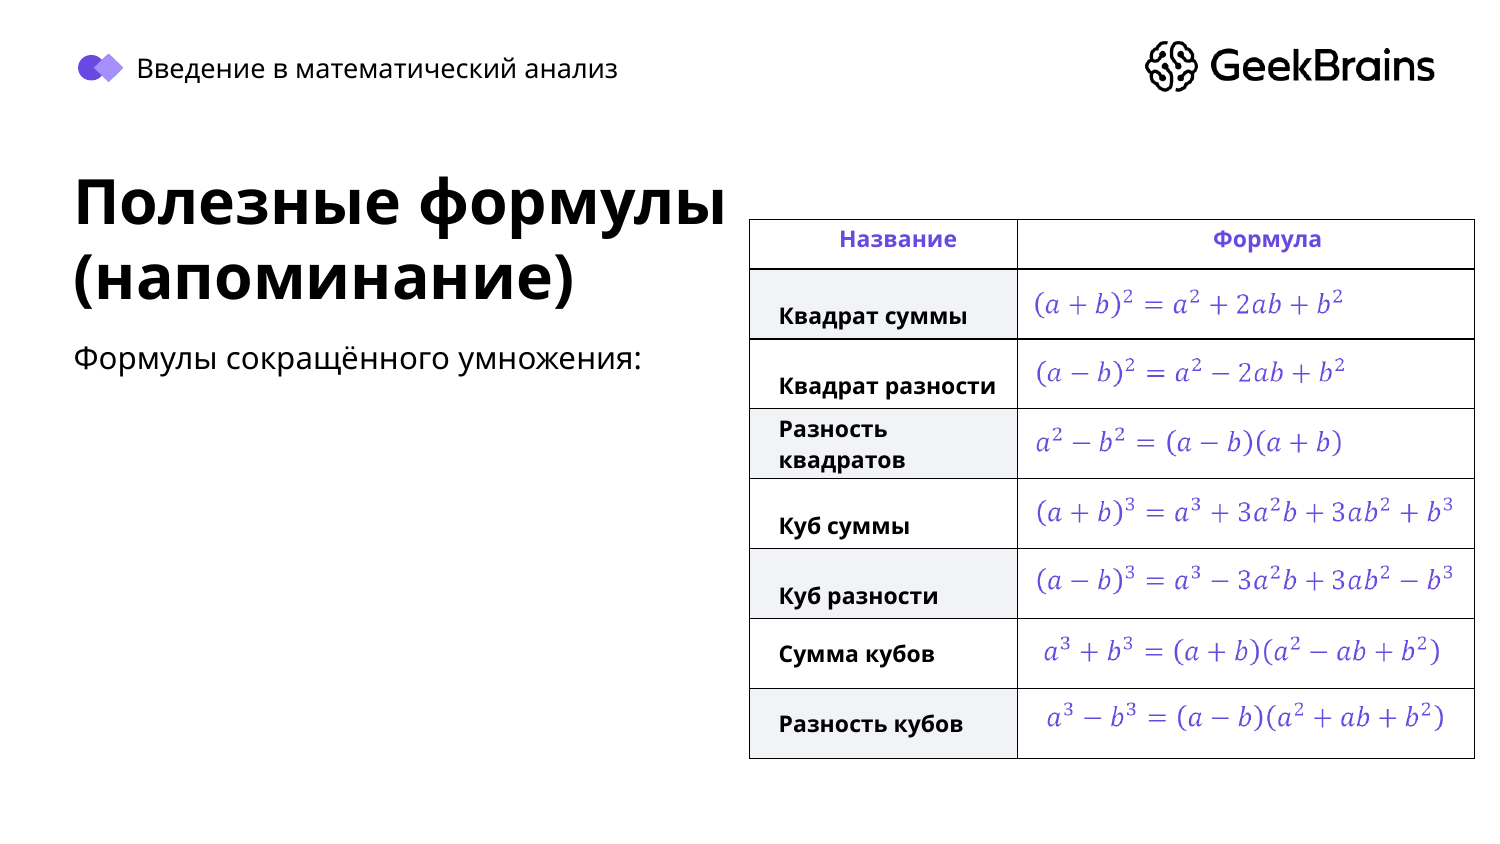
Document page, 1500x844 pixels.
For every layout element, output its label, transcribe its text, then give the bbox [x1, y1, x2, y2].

text_box [78, 54, 102, 81]
text_box [93, 53, 124, 82]
picture [1029, 351, 1353, 393]
picture [1145, 39, 1435, 93]
table_header Формула [1018, 220, 1474, 268]
picture [1027, 559, 1464, 600]
table_cell [1018, 270, 1474, 338]
text_box Формулы сокращённого умножения: [73, 332, 732, 537]
title Полезные формулы (напоминание) [73, 154, 1194, 297]
table_cell Разность кубов [750, 689, 1017, 758]
table_cell [1018, 340, 1474, 408]
table_header Название [750, 220, 1017, 268]
table_cell [1018, 549, 1474, 618]
picture [1027, 421, 1351, 462]
table_cell [1018, 479, 1474, 548]
title Введение в математический анализ [134, 39, 812, 83]
table_cell [1018, 619, 1474, 688]
table_cell Сумма кубов [750, 619, 1017, 688]
table_cell Куб разности [750, 549, 1017, 618]
table_cell [1018, 409, 1474, 478]
picture [1027, 491, 1464, 532]
table_cell Куб суммы [750, 479, 1017, 548]
picture [1027, 283, 1351, 324]
table_cell [1018, 689, 1474, 758]
table_cell Квадрат разности [750, 340, 1017, 408]
picture [1027, 696, 1464, 737]
picture [1023, 630, 1461, 671]
table_cell Разность квадратов [750, 409, 1017, 478]
table_cell Квадрат суммы [750, 270, 1017, 338]
